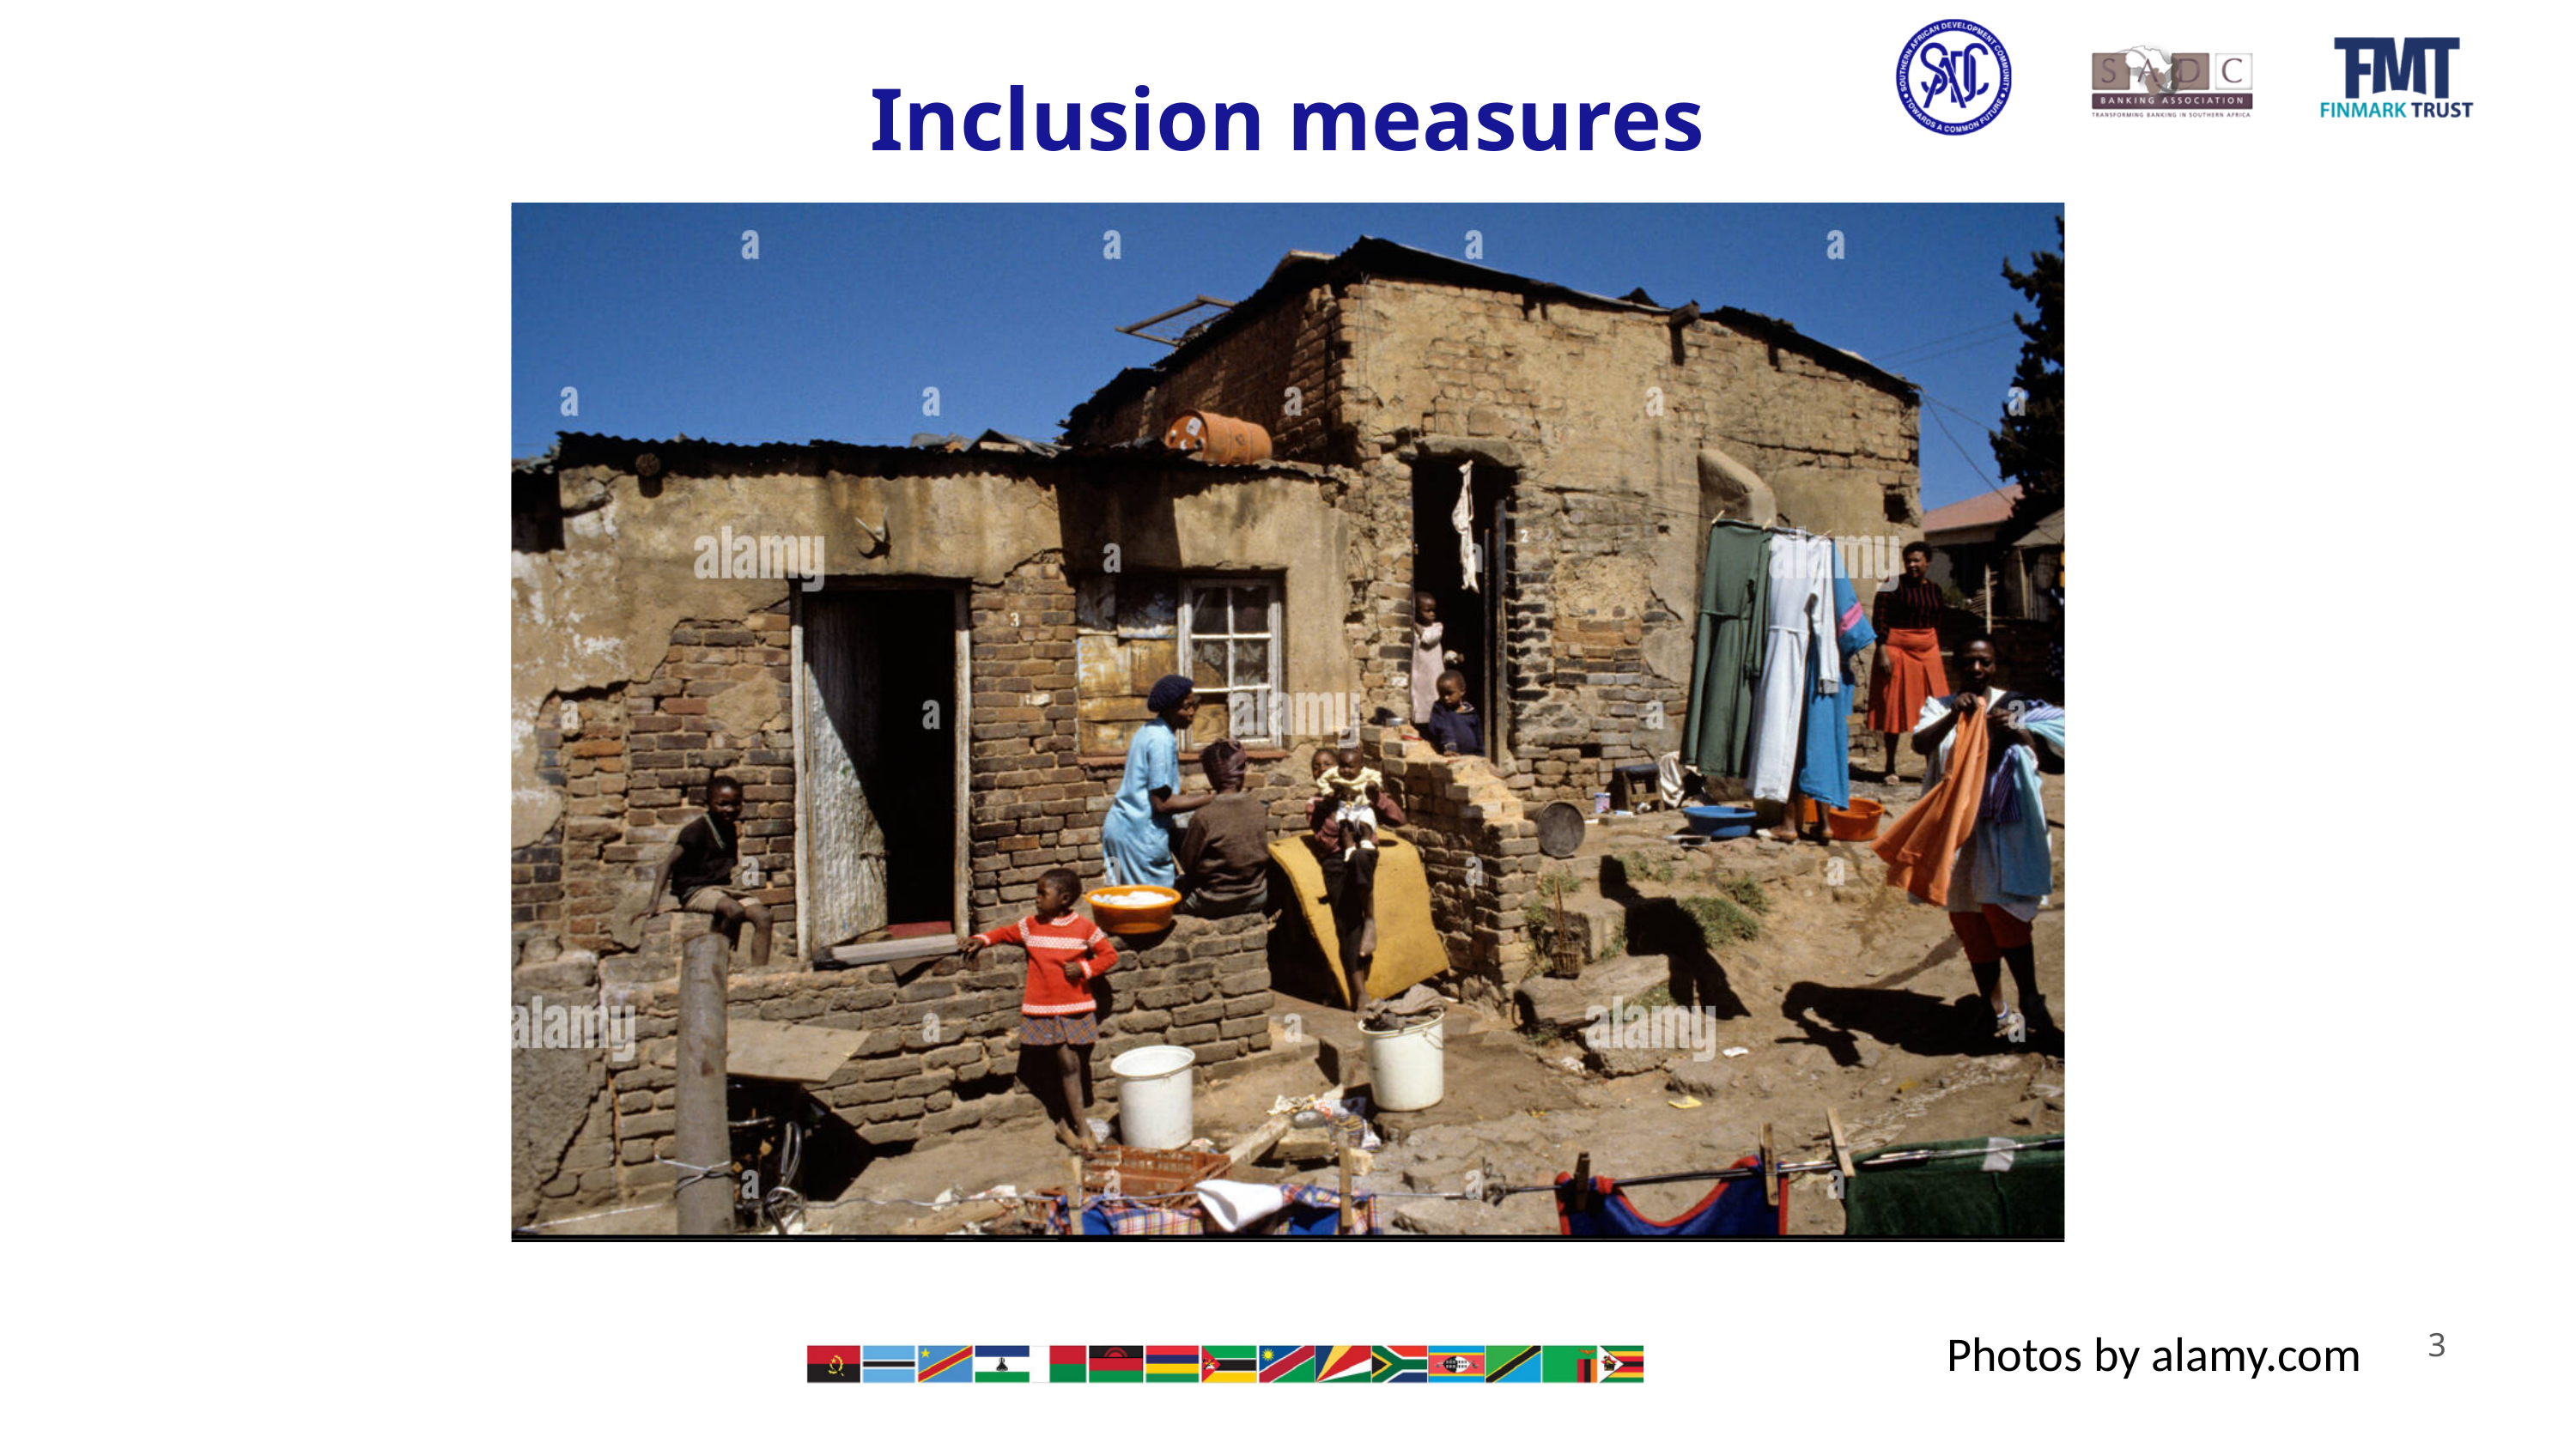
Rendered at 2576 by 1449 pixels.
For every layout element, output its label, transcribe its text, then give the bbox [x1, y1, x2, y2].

picture [511, 203, 2065, 1242]
picture [1771, 15, 2576, 141]
picture [806, 1332, 1644, 1385]
title Inclusion measures [112, 55, 2463, 191]
text_box Photos by alamy.com [1934, 1316, 2375, 1387]
